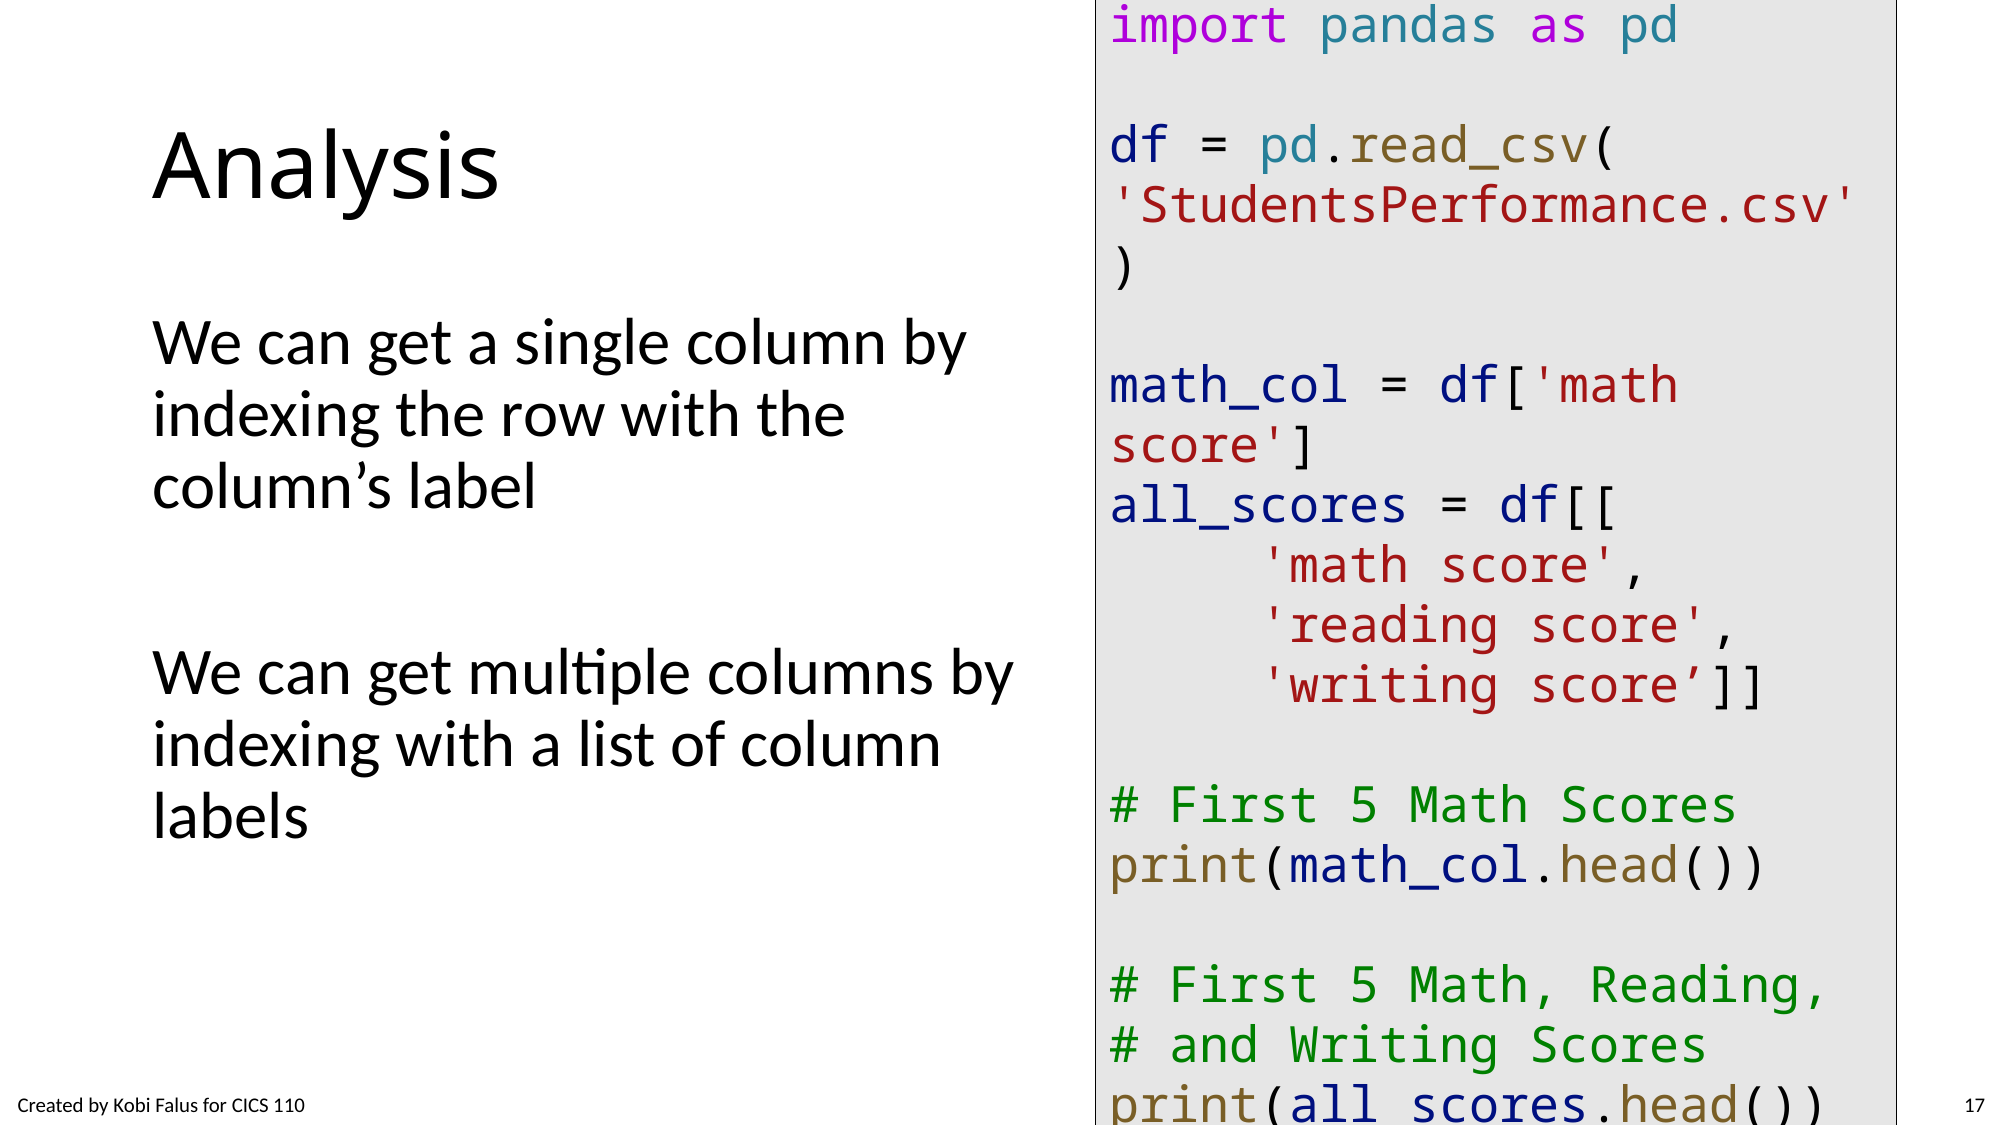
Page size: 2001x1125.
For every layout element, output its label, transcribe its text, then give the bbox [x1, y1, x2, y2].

text_box import pandas as pd df = pd.read_csv( 'StudentsPerformance.csv') math_col = df['math score'] all_scores = df[[ 'math score', 'reading score', 'writing score’]] # First 5 Math Scores print(math_col.head()) # First 5 Math, Reading, # and Writing Scores print(all_scores.head()) [1095, 0, 1897, 1125]
title Analysis [137, 59, 1095, 278]
list We can get a single column by indexing the row with the column’s label We can get multiple columns by indexing with a list of column labels [137, 299, 1034, 1014]
